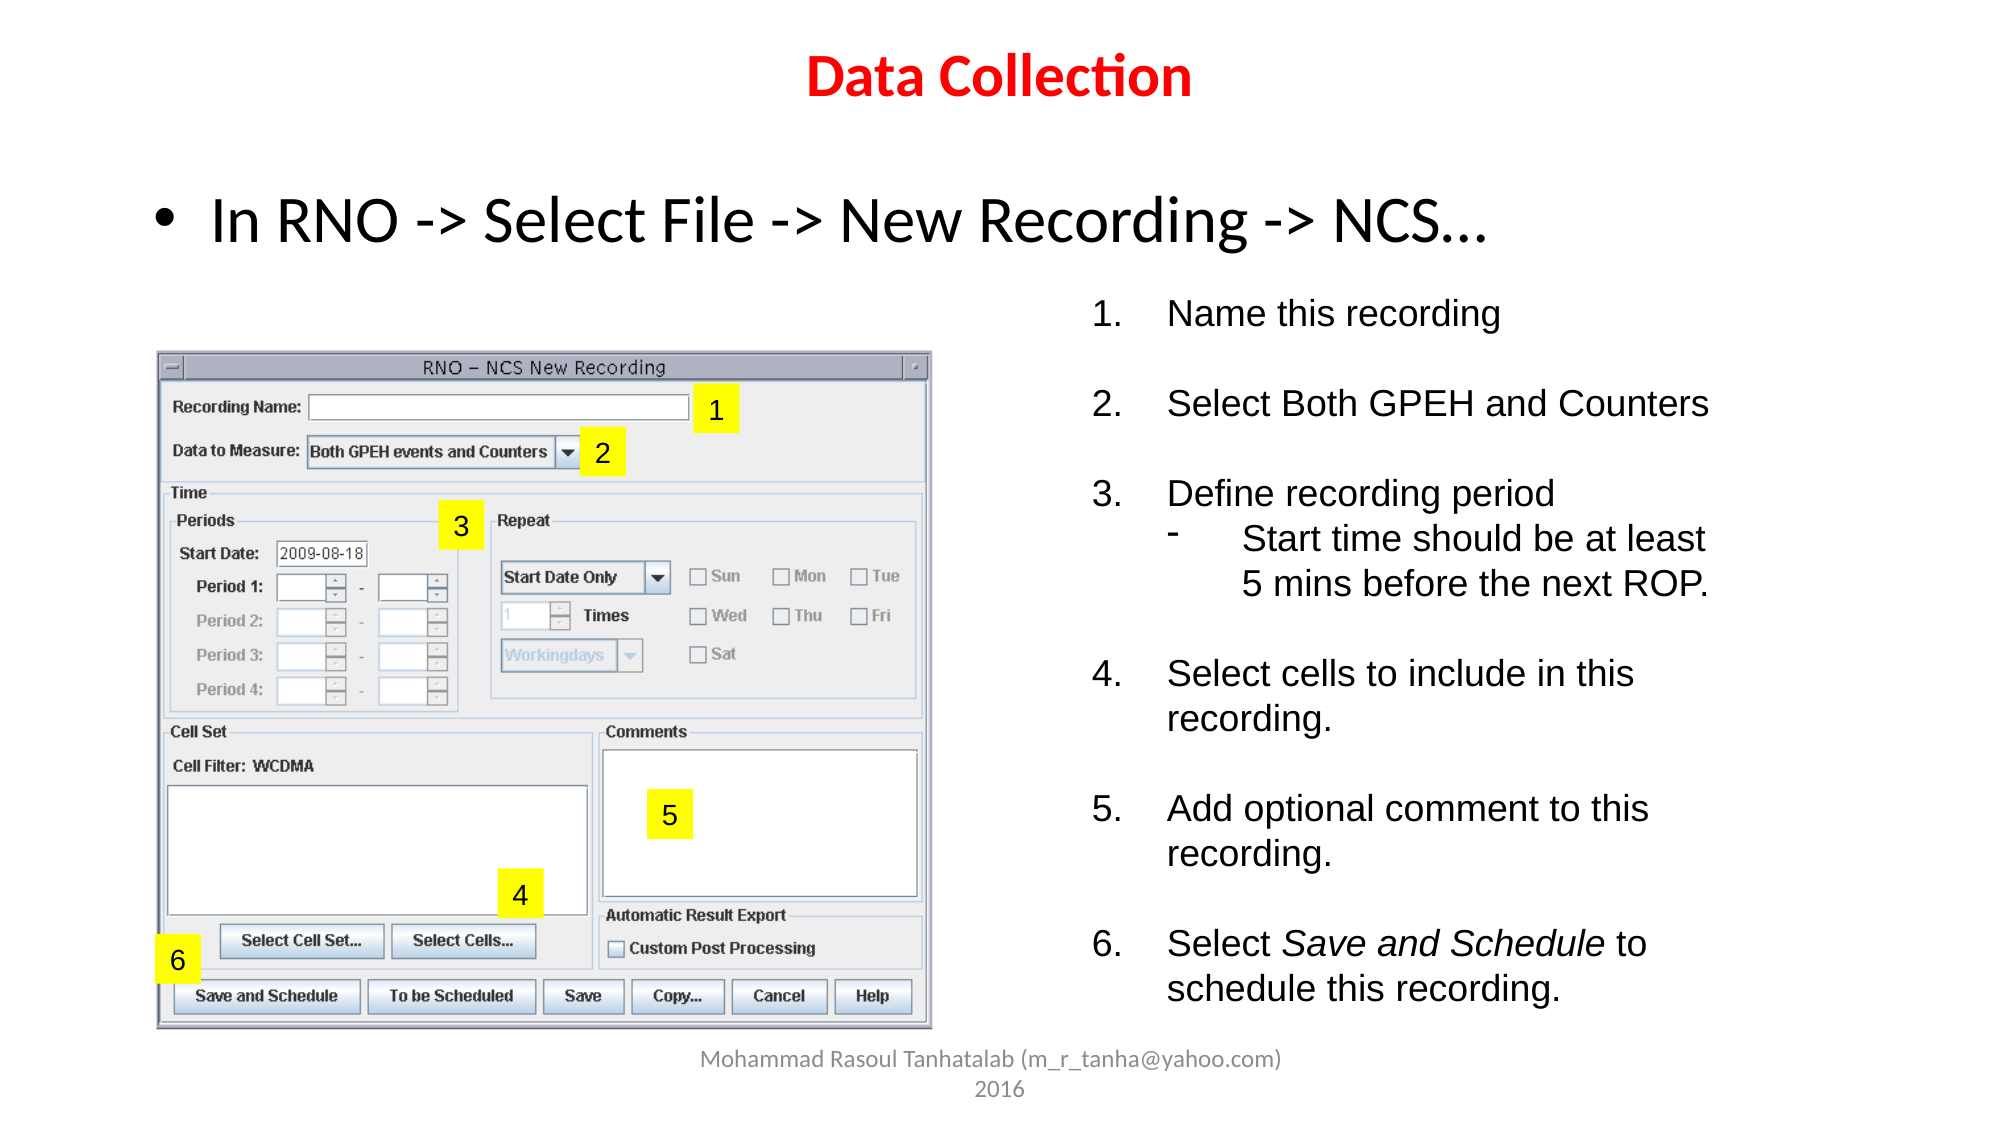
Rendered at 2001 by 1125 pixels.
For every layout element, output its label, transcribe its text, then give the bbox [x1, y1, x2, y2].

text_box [154, 348, 935, 1032]
title Data Collection [99, 26, 1900, 116]
text_box Name this recording Select Both GPEH and Counters Define recording period Start time should be at least 5 mins before the next ROP. Select cells to include in this recording. Add optional comment to this recording. Select Save and Schedule to schedule this recording. [1077, 281, 1750, 1016]
footer Mohammad Rasoul Tanhatalab (m_r_tanha@yahoo.com) 2016 [683, 1042, 1317, 1103]
list In RNO -> Select File -> New Recording -> NCS… [138, 168, 1853, 919]
